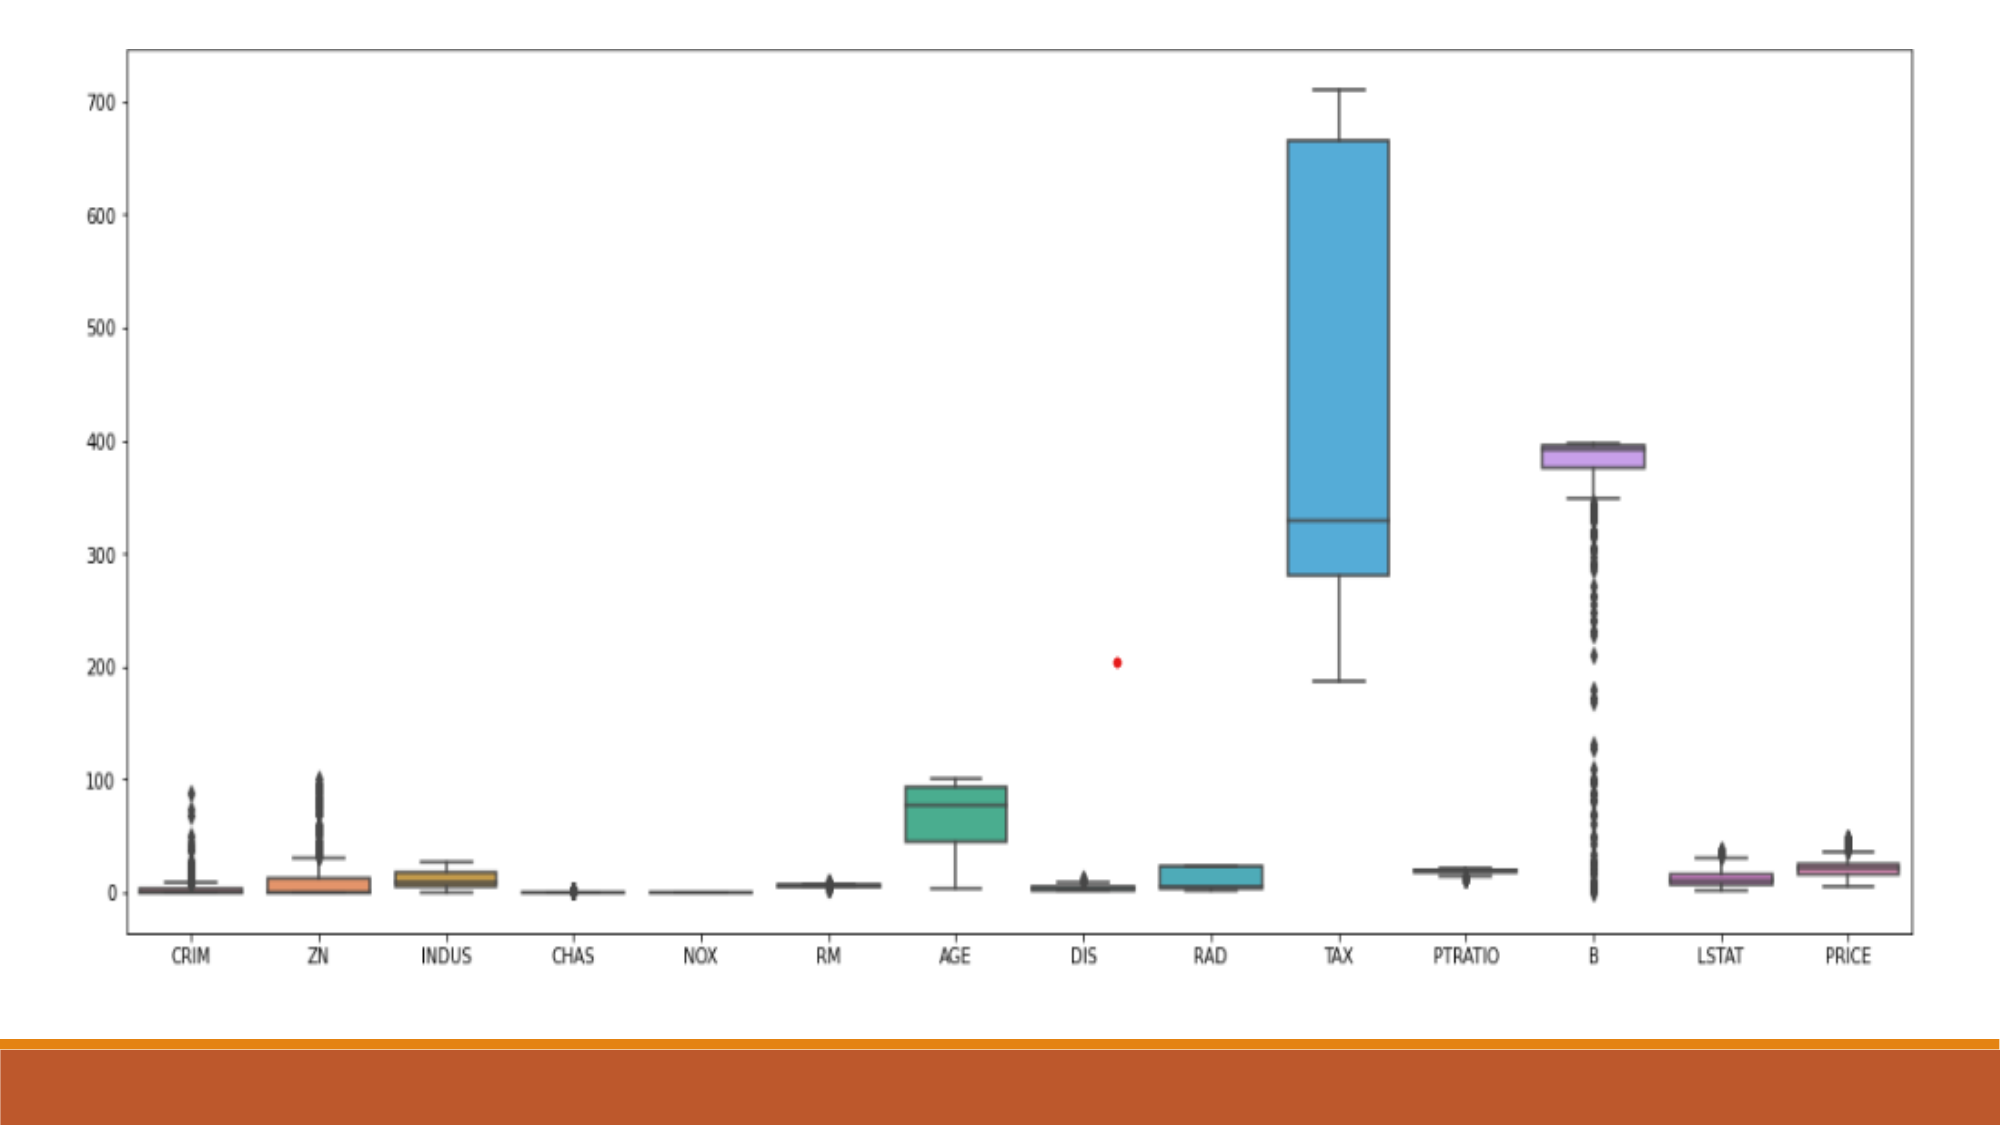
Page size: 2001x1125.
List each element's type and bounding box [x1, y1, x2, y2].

picture [29, 48, 1943, 997]
